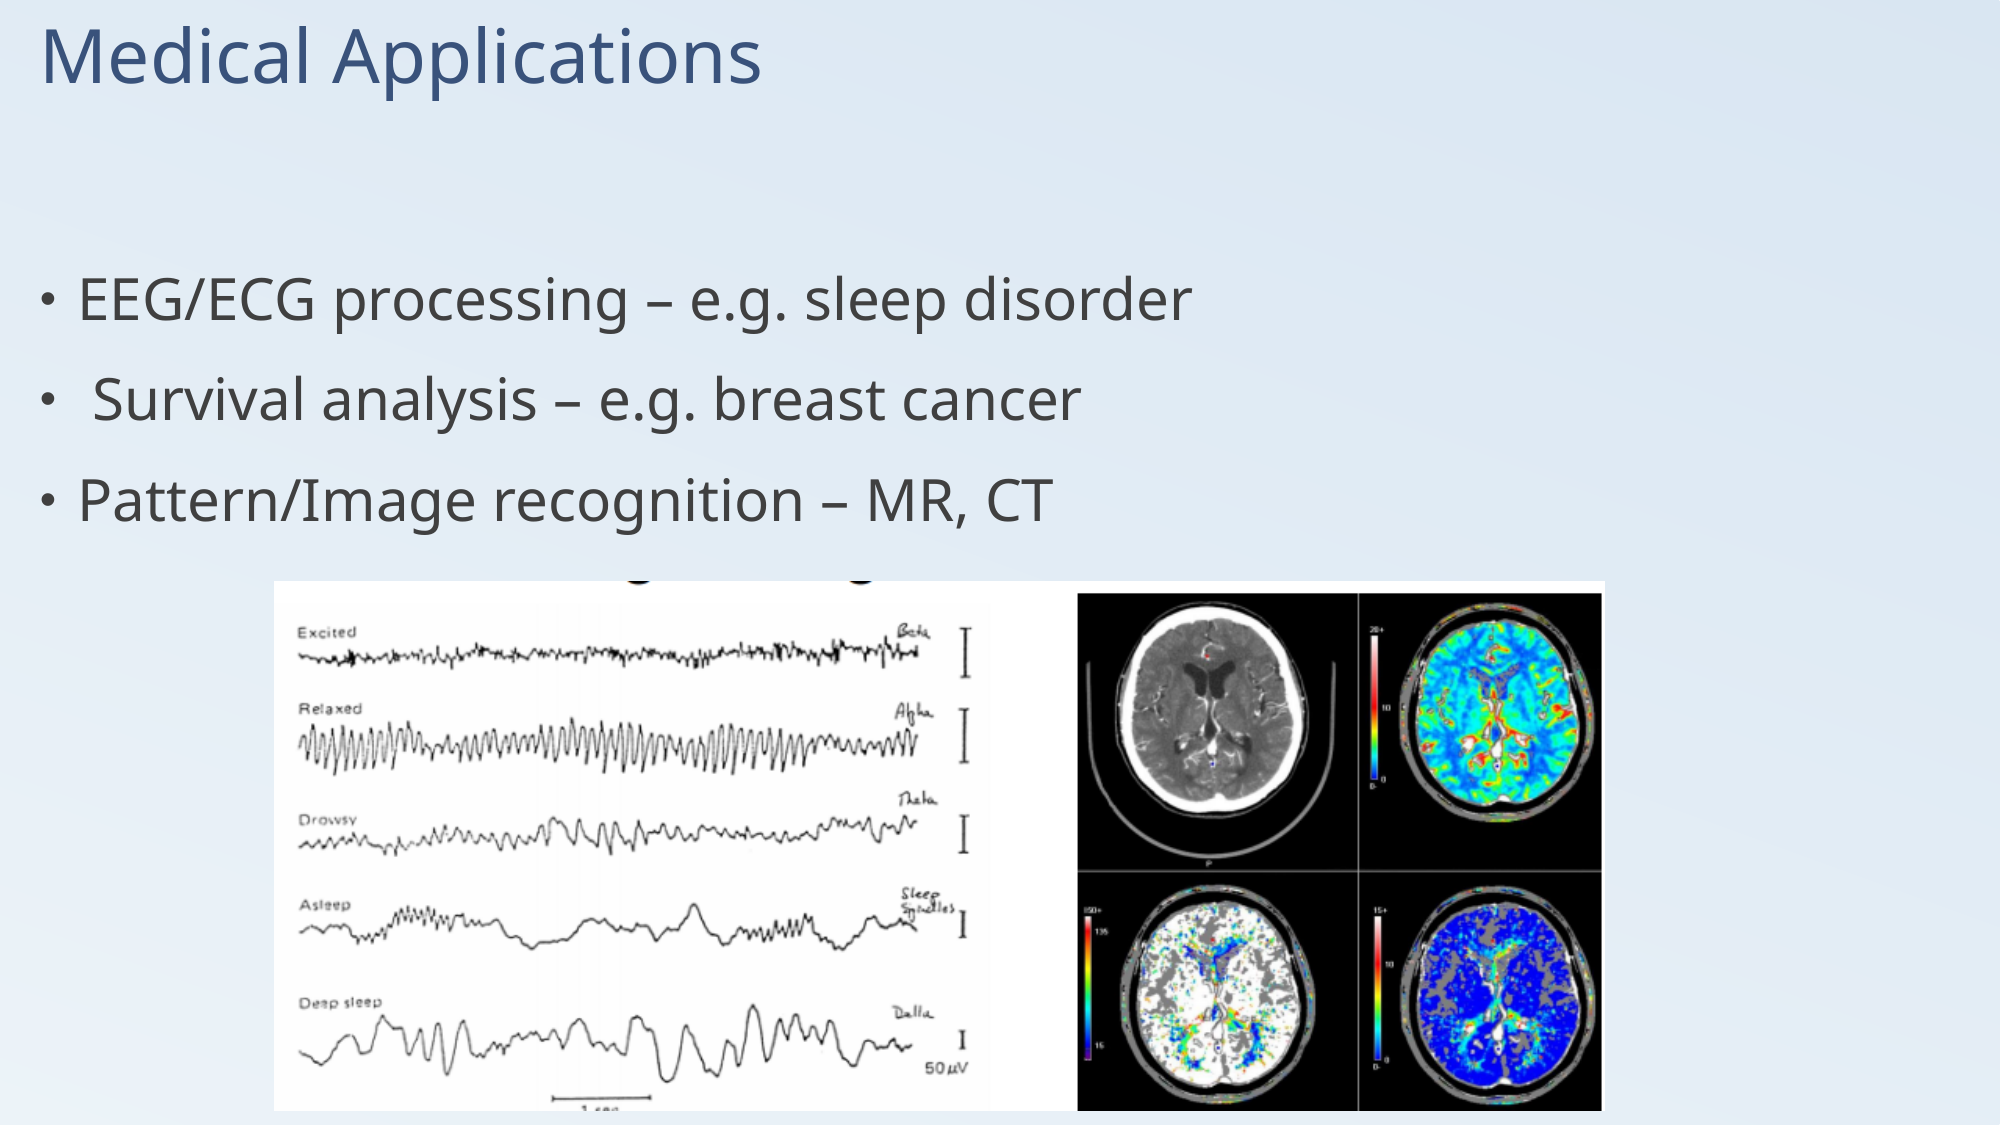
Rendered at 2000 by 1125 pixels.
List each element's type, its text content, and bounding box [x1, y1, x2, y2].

picture [274, 581, 1605, 1111]
title Medical Applications [24, 0, 2000, 106]
list EEG/ECG processing – e.g. sleep disorder Survival analysis – e.g. breast cancer Pattern/Image recognition – MR, CT [24, 262, 1943, 1014]
